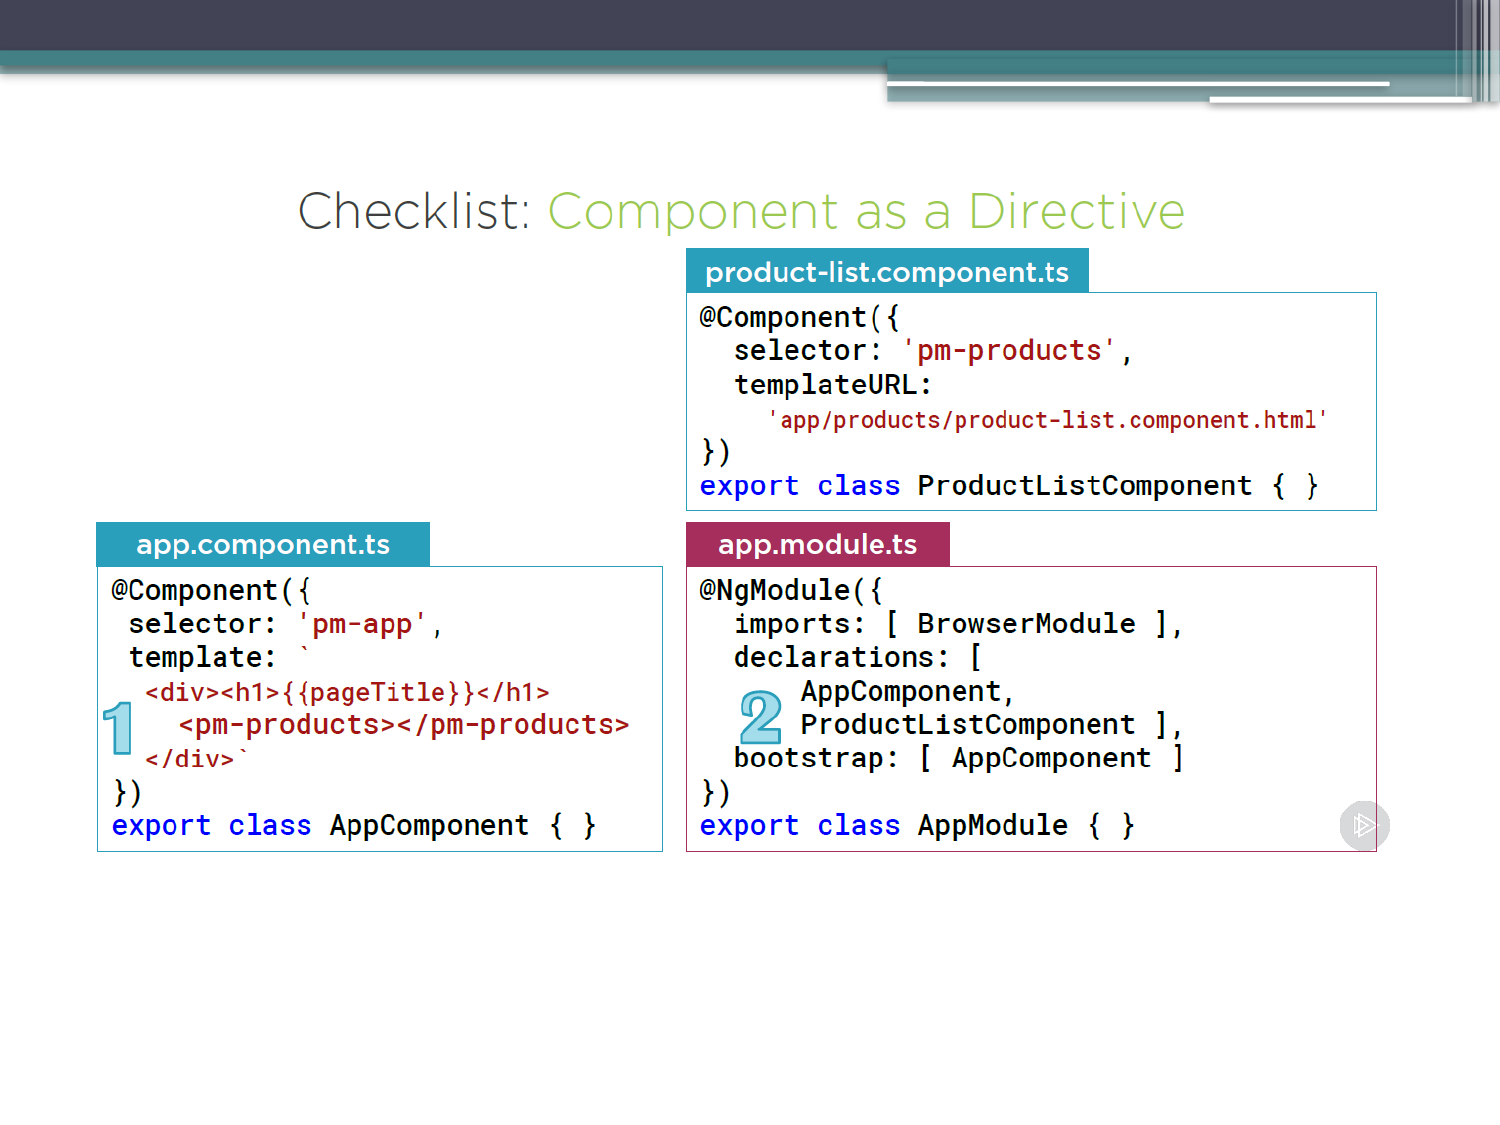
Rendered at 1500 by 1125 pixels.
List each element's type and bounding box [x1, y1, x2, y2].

list [87, 149, 1399, 860]
